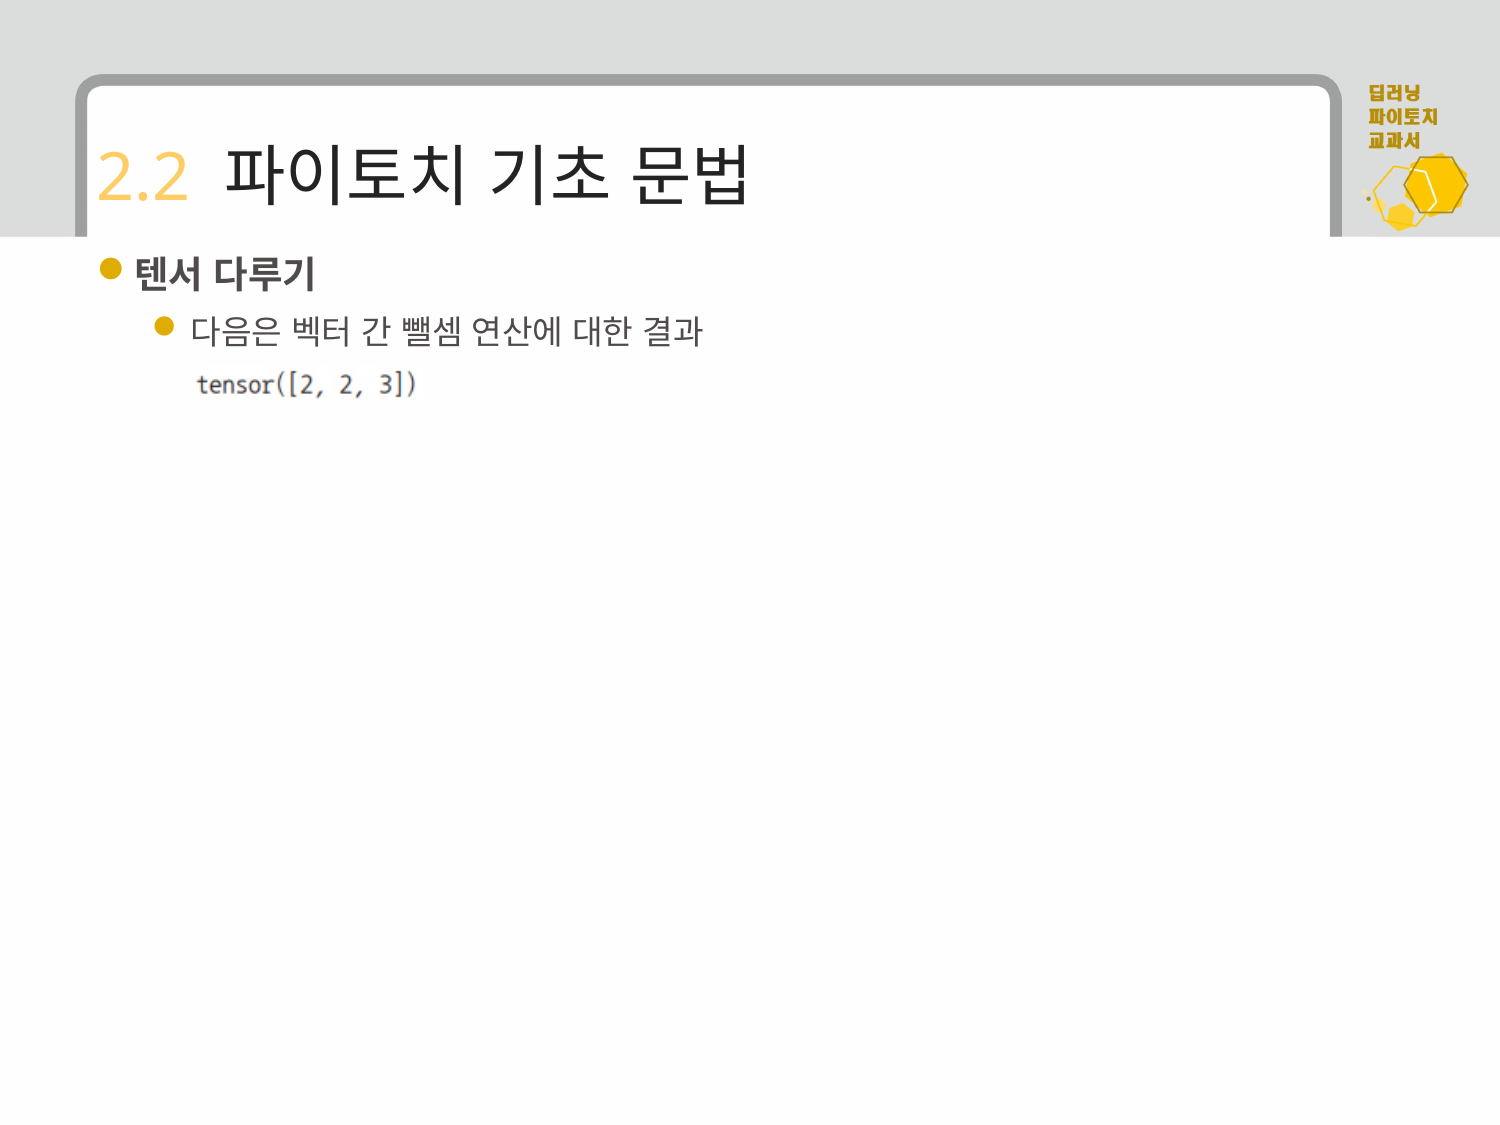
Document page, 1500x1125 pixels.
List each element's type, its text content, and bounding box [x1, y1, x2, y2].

title 2.2 파이토치 기초 문법 [81, 90, 1412, 222]
list 텐서 다루기 다음은 벡터 간 뺄셈 연산에 대한 결과 [81, 239, 1412, 1054]
picture [0, 0, 1500, 1125]
